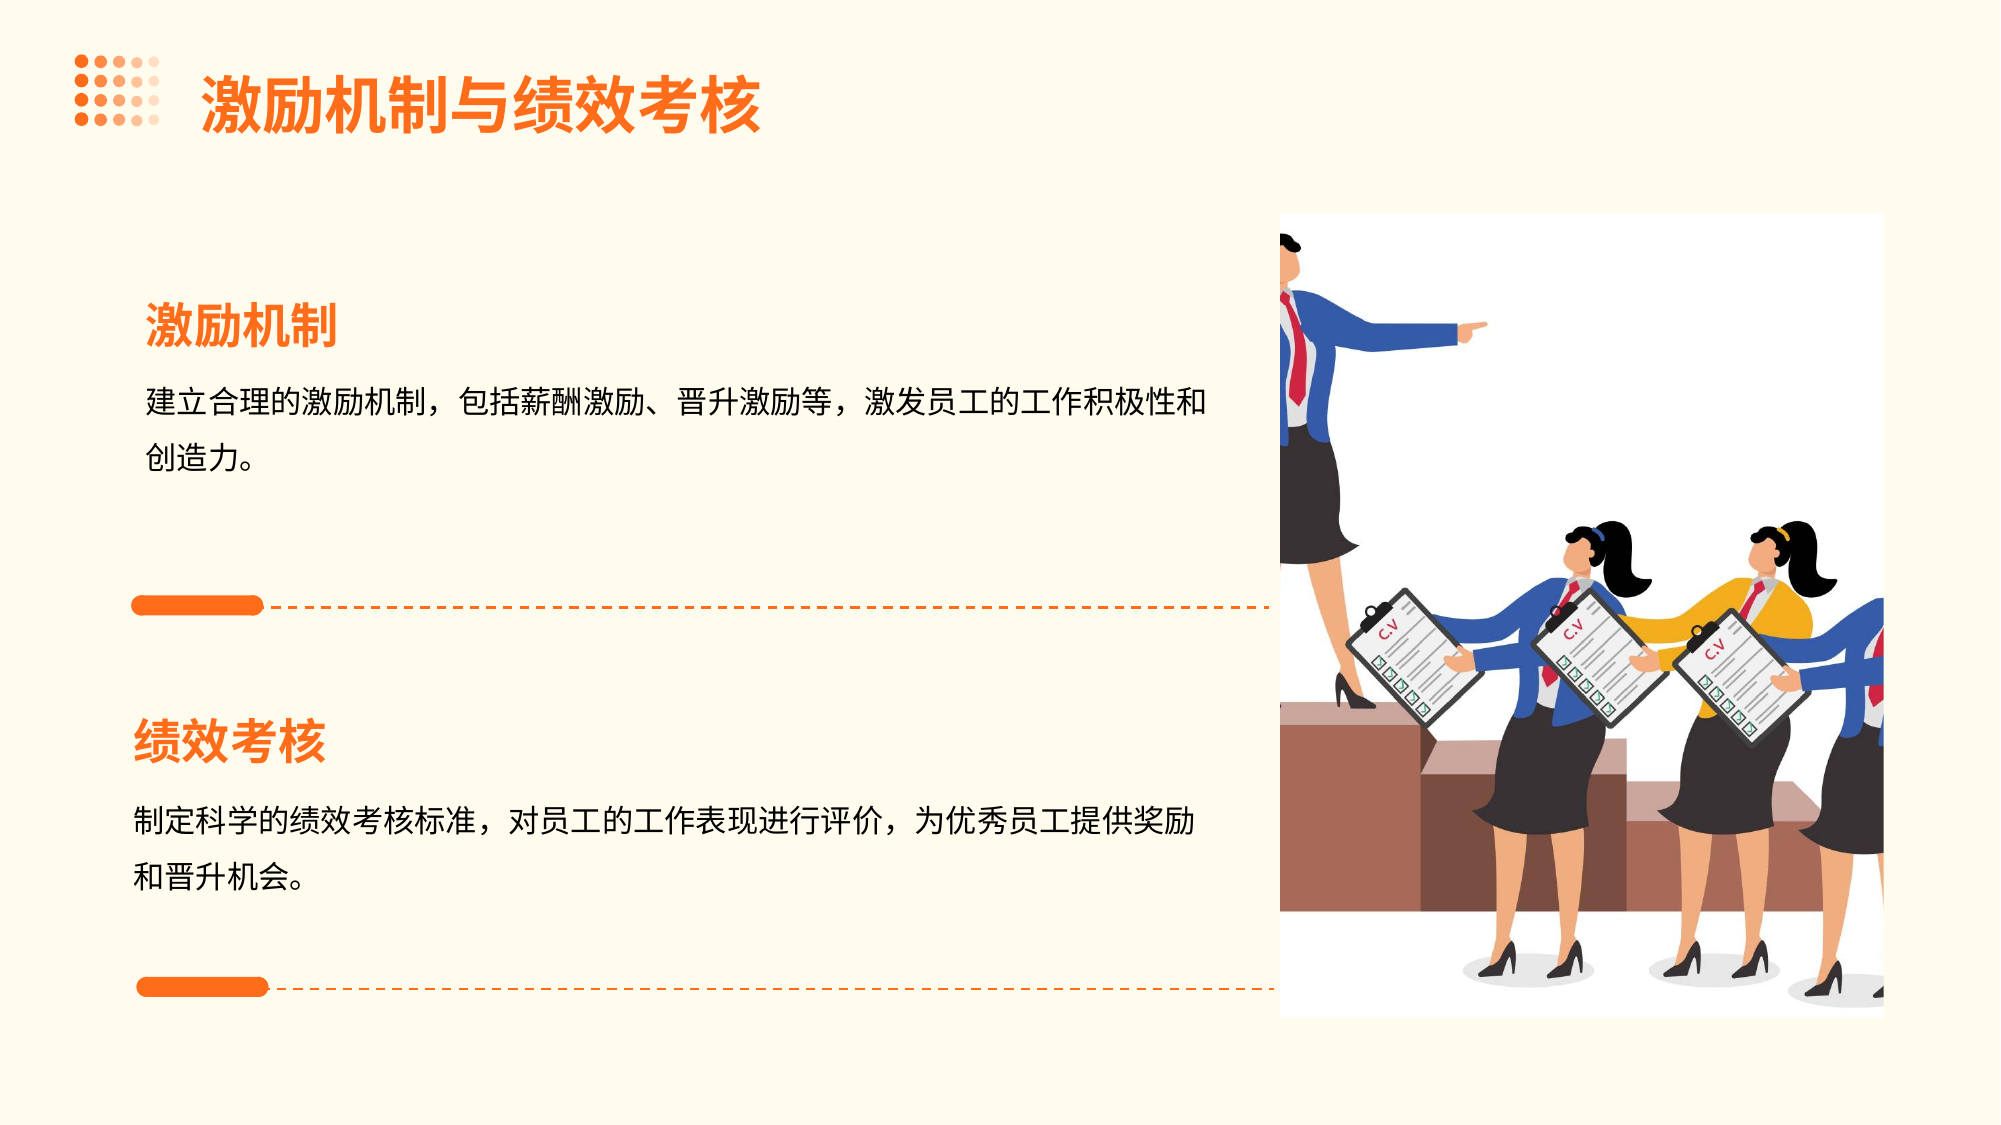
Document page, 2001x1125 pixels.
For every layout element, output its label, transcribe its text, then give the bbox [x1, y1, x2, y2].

text_box 制定科学的绩效考核标准，对员工的工作表现进行评价，为优秀员工提供奖励和晋升机会。 [113, 762, 1231, 915]
text_box [148, 976, 257, 997]
text_box [131, 595, 152, 616]
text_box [74, 15, 1821, 166]
text_box 绩效考核 [113, 647, 1184, 762]
text_box 建立合理的激励机制，包括薪酬激励、晋升激励等，激发员工的工作积极性和创造力。 [125, 343, 1230, 497]
text_box [145, 595, 250, 616]
text_box [136, 976, 157, 998]
text_box [243, 595, 264, 616]
text_box [248, 976, 269, 998]
text_box 激励机制 [125, 232, 1230, 343]
picture [0, 0, 2001, 1125]
